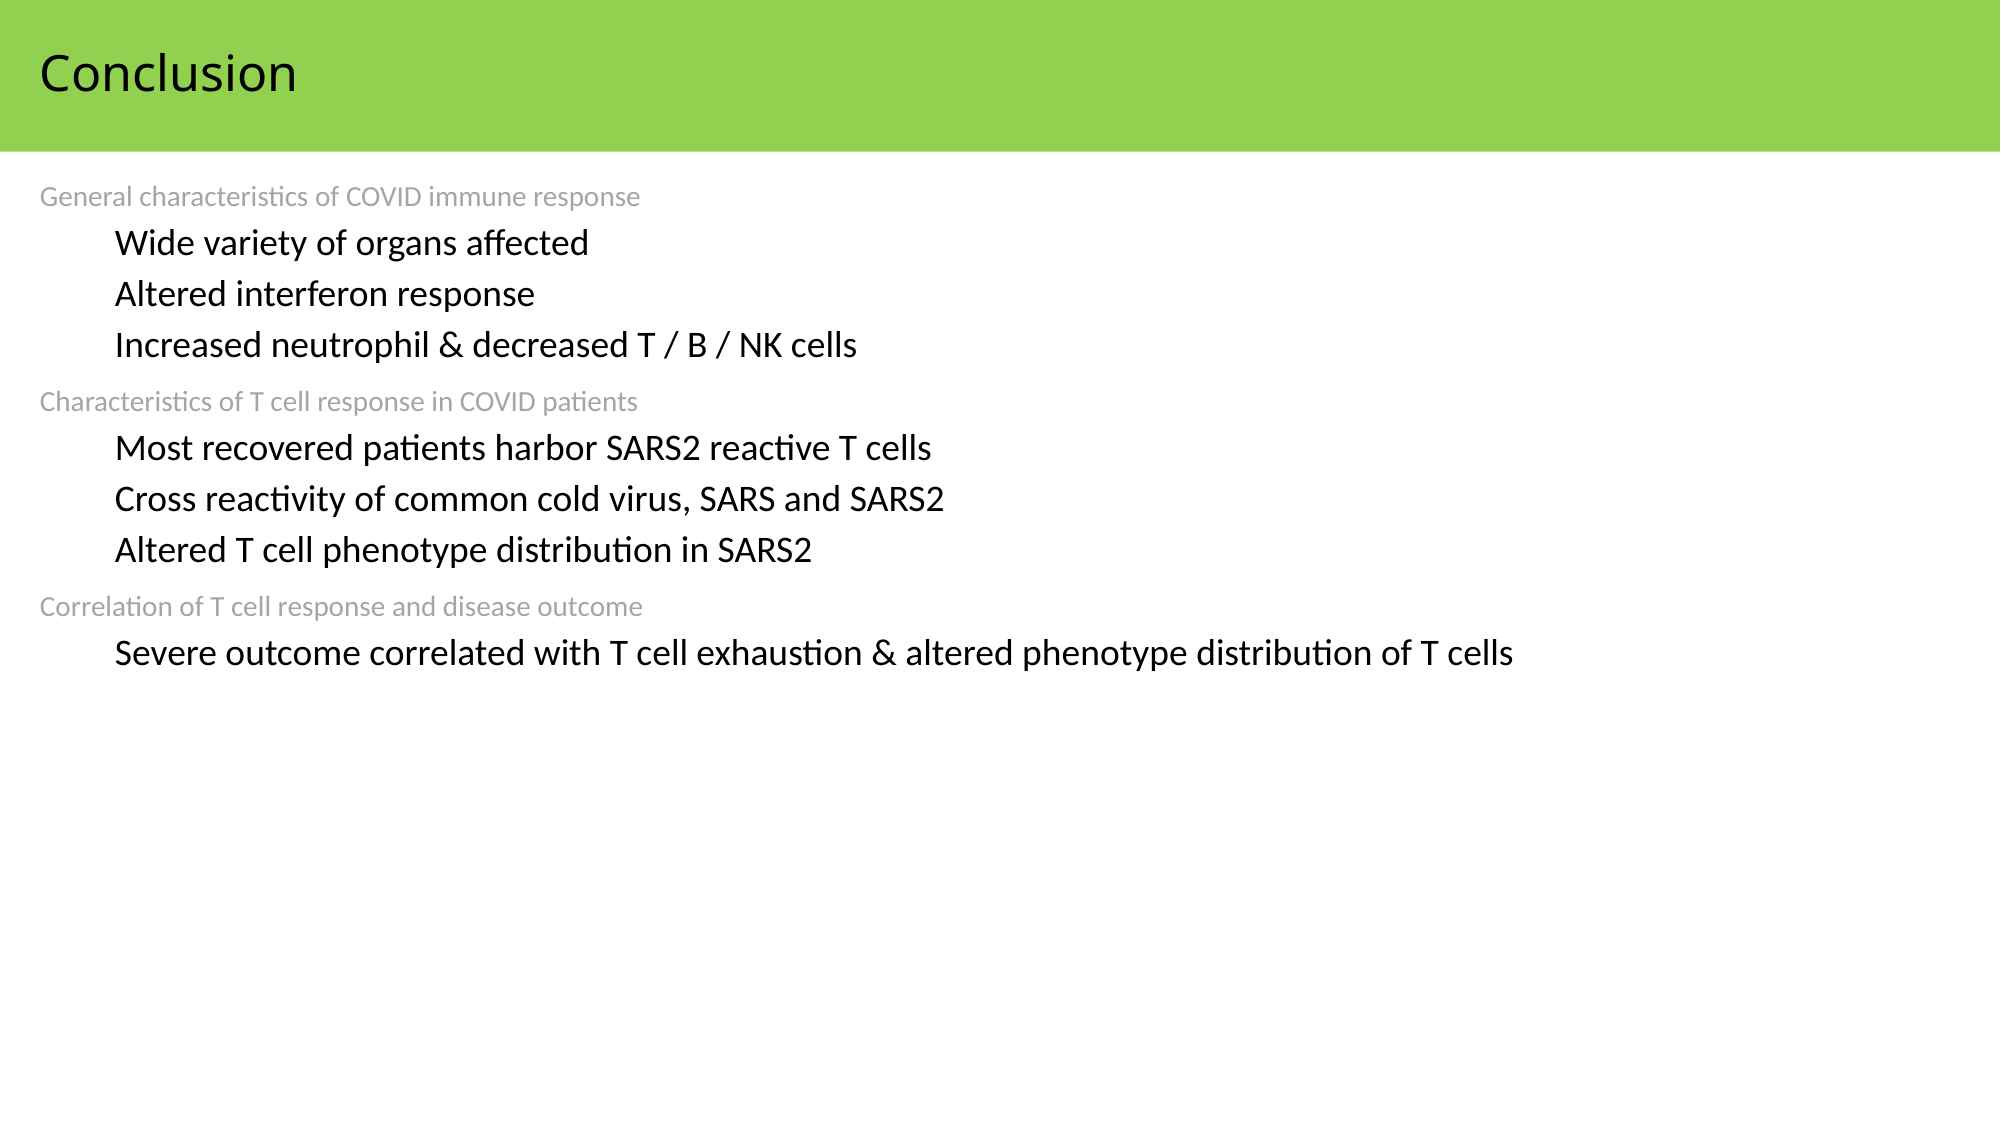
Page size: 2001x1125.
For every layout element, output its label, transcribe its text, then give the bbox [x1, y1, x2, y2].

list General characteristics of COVID immune response Wide variety of organs affected Altered interferon response Increased neutrophil & decreased T / B / NK cells Characteristics of T cell response in COVID patients Most recovered patients harbor SARS2 reactive T cells Cross reactivity of common cold virus, SARS and SARS2 Altered T cell phenotype distribution in SARS2 Correlation of T cell response and disease outcome Severe outcome correlated with T cell exhaustion & altered phenotype distribution of T cells [24, 174, 1975, 1103]
title Conclusion [24, 22, 1975, 128]
